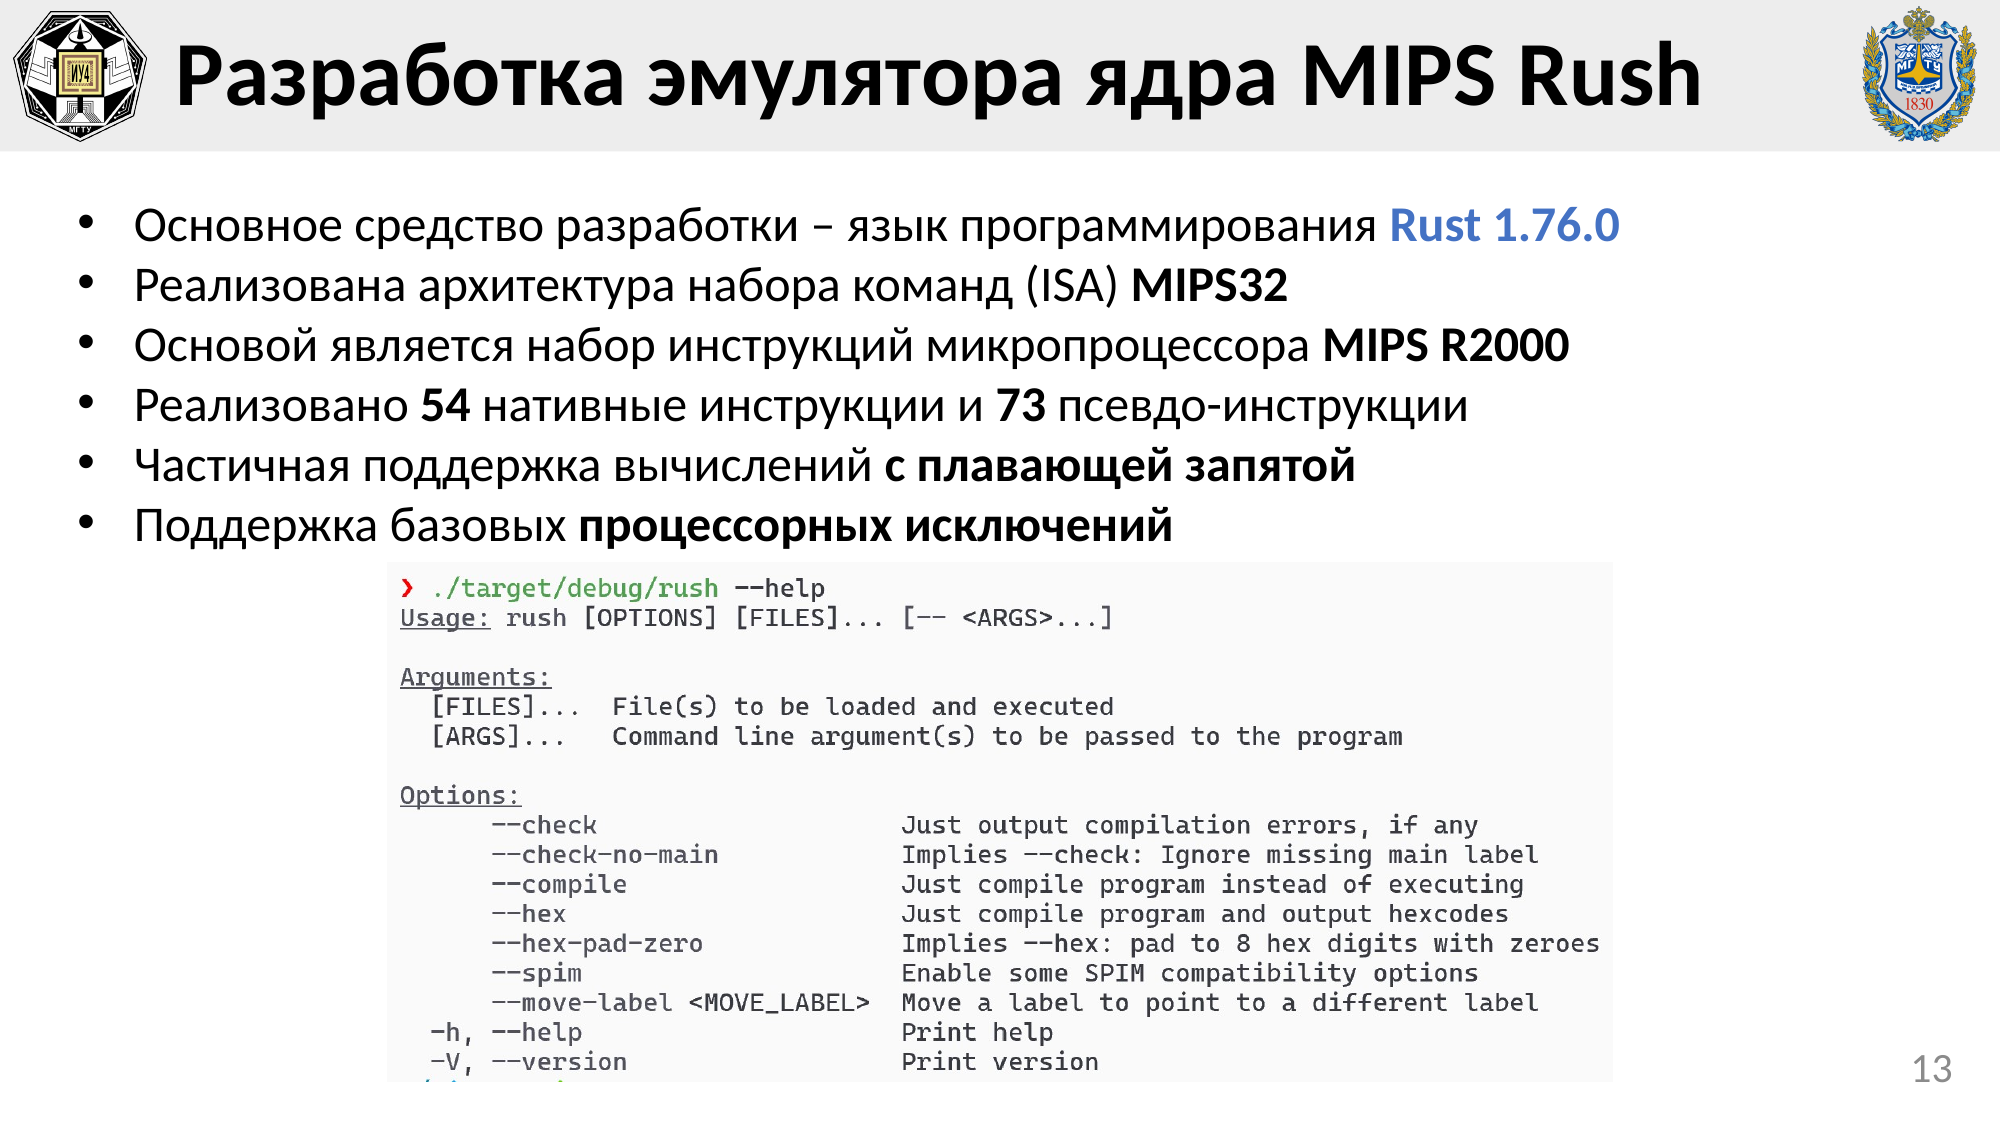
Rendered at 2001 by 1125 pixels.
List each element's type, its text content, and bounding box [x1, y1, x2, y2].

slide_number 13 [1517, 1036, 1968, 1097]
title Разработка эмулятора ядра MIPS Rush [160, 0, 1850, 152]
picture [13, 11, 147, 142]
picture [387, 562, 1613, 1082]
text_box Основное средство разработки – язык программирования Rust 1.76.0 Реализована архитектура набора команд (ISA) MIPS32 Основой является набор инструкций микропроцессора MIPS R2000 Реализовано 54 нативные инструкции и 73 псевдо-инструкции Частичная поддержка вычислений с плавающей запятой Поддержка базовых процессорных исключений [62, 183, 1937, 559]
picture [1862, 6, 1977, 142]
